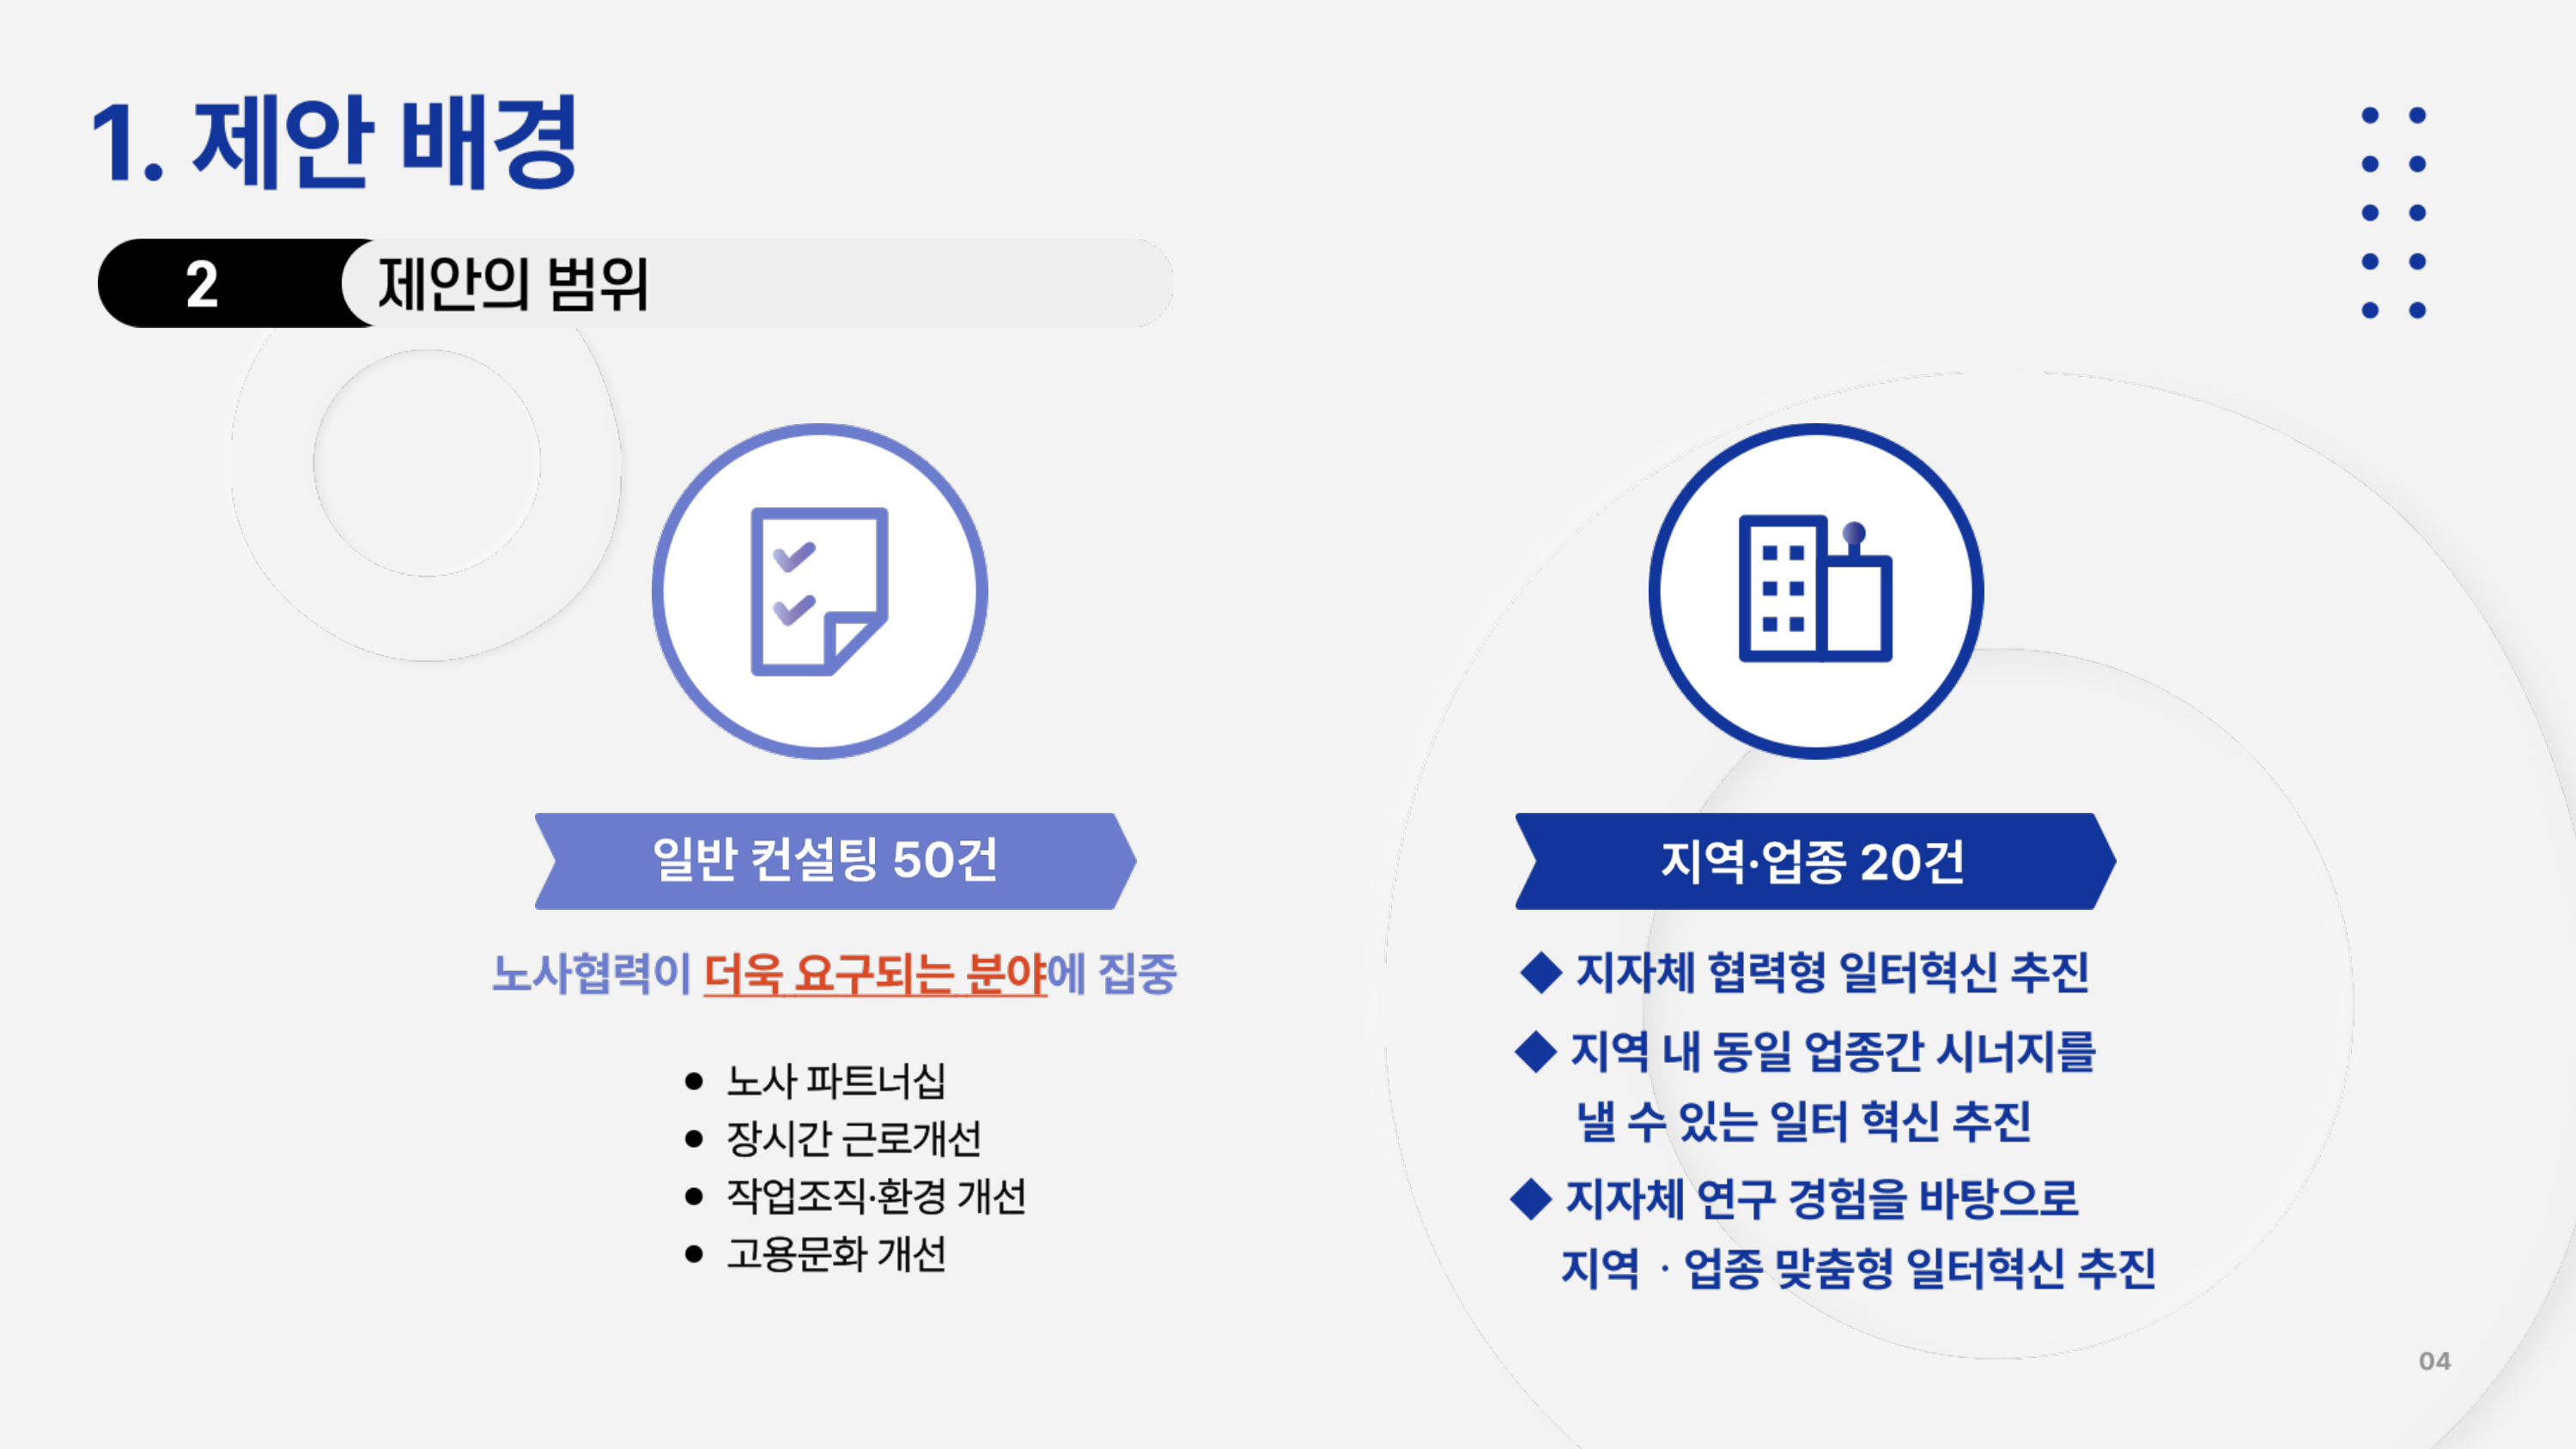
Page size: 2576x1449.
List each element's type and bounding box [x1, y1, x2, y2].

picture [27, 0, 2576, 1449]
text_box [1648, 423, 1984, 760]
text_box [652, 423, 988, 760]
text_box [1383, 371, 2576, 1449]
picture [2361, 1330, 2500, 1402]
text_box [1688, 461, 1944, 717]
text_box [2360, 106, 2429, 321]
text_box [230, 335, 623, 663]
text_box [98, 239, 1174, 328]
